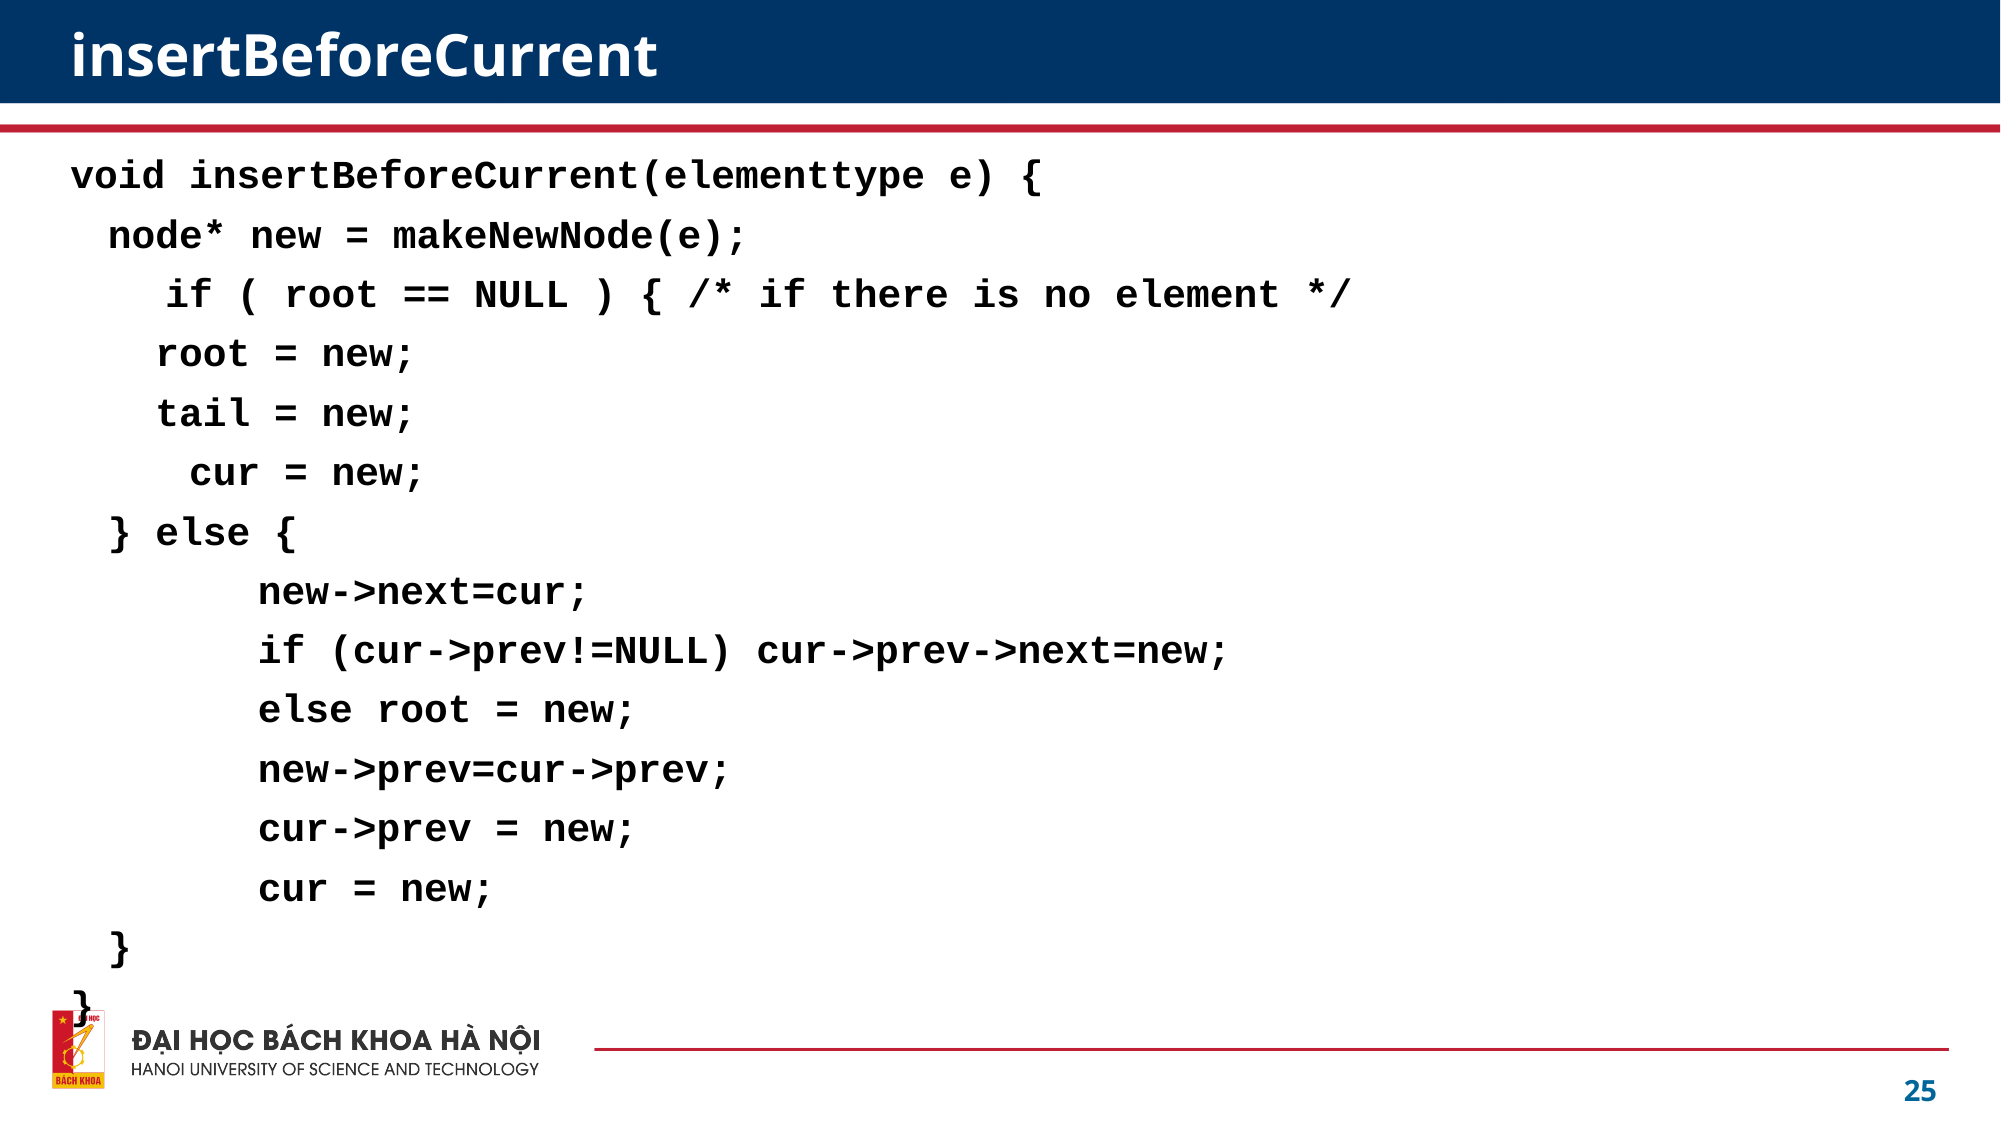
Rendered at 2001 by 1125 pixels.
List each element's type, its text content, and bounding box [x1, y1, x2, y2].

picture [0, 0, 2001, 1125]
title insertBeforeCurrent [55, 18, 1945, 90]
slide_number 25 [1502, 1065, 1953, 1125]
list void insertBeforeCurrent(elementtype e) { node* new = makeNewNode(e); if ( root == NULL ) { /* if there is no element */ root = new; tail = new; cur = new; } else { new->next=cur; if (cur->prev!=NULL) cur->prev->next=new; else root = new; new->prev=cur->prev; cur->prev = new; cur = new; } } [55, 147, 1945, 979]
